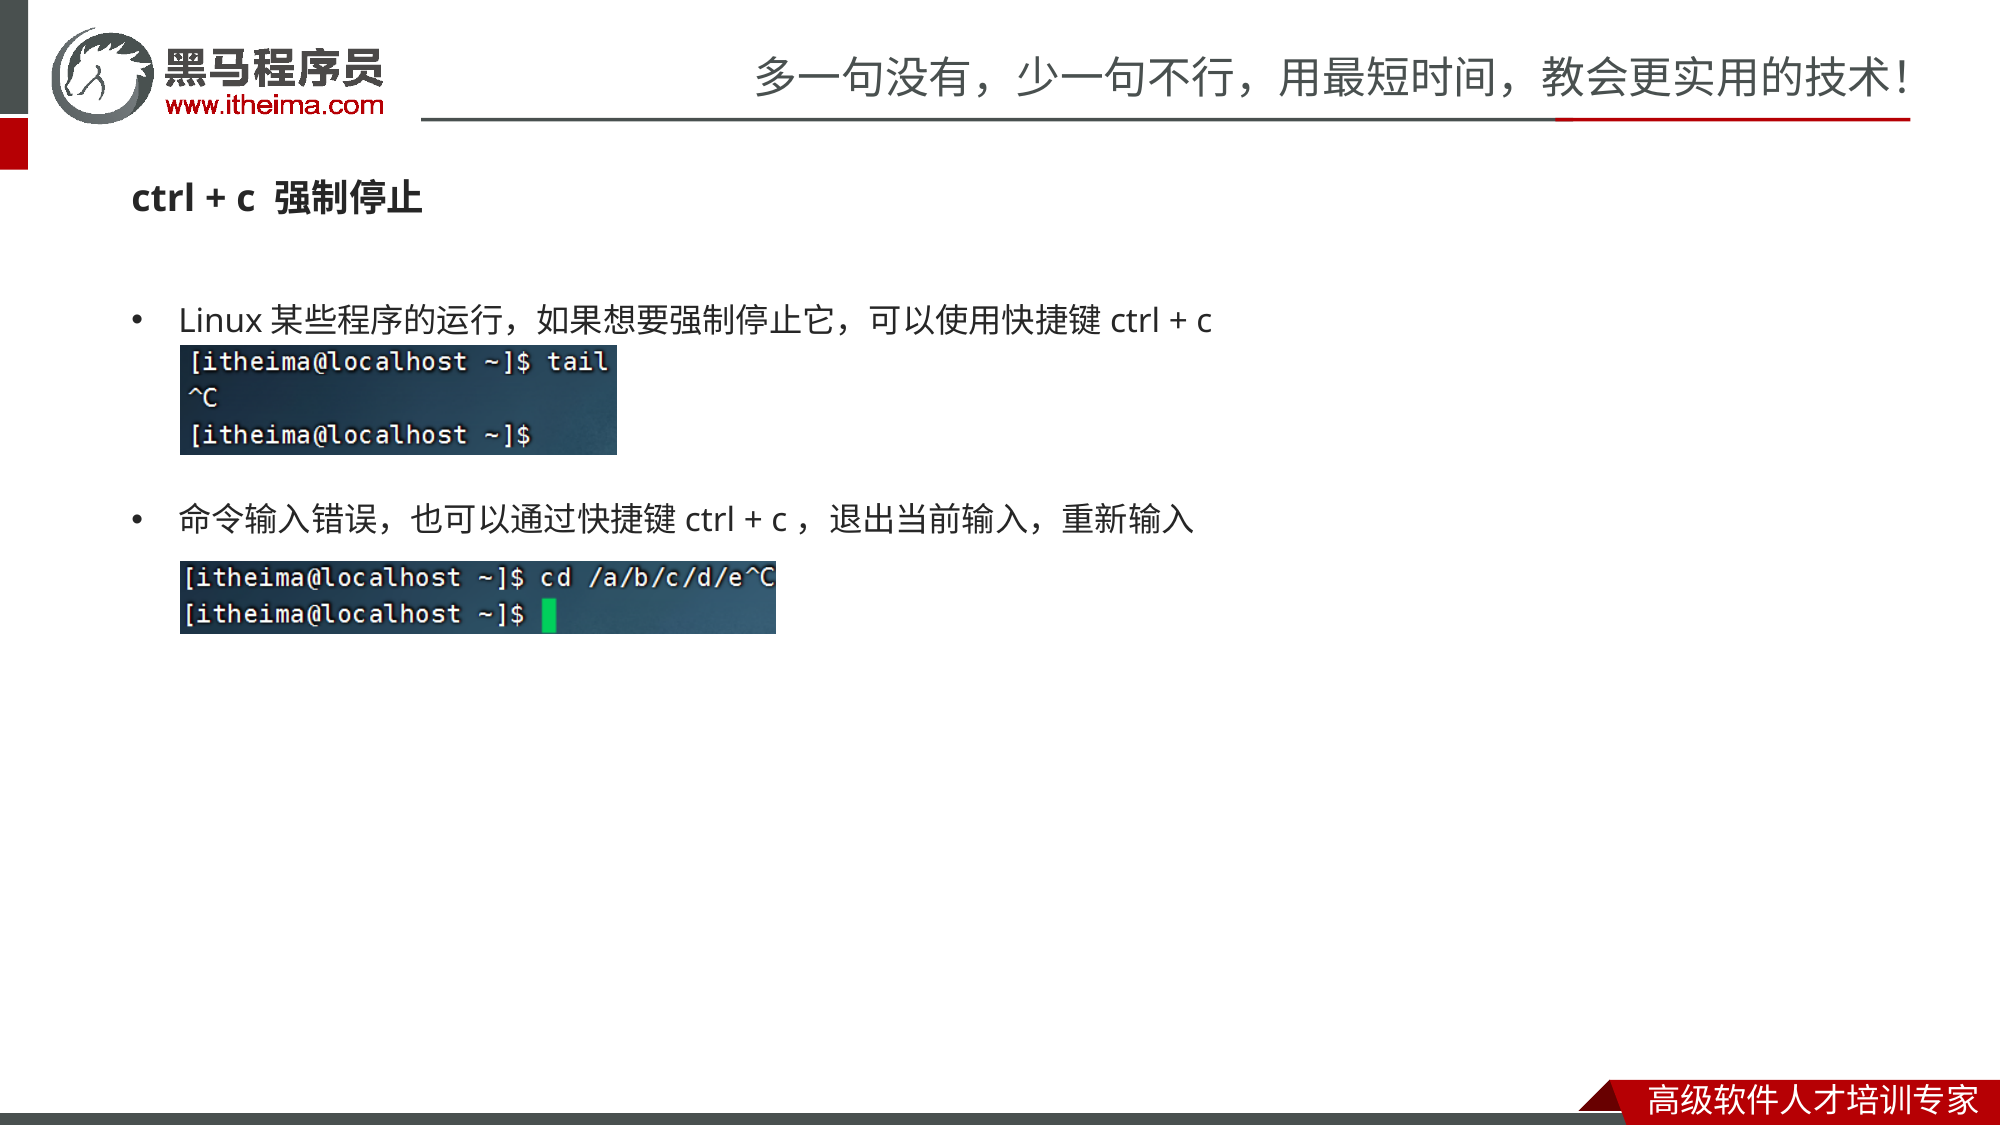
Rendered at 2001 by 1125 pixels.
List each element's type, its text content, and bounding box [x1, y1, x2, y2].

picture [180, 345, 617, 455]
picture [50, 26, 384, 125]
picture [180, 561, 776, 635]
list Linux某些程序的运行，如果想要强制停止它，可以使用快捷键ctrl + c 命令输入错误，也可以通过快捷键ctrl + c，退出当前输入，重新输入 [116, 271, 1872, 964]
list ctrl + c 强制停止 [116, 154, 1872, 239]
